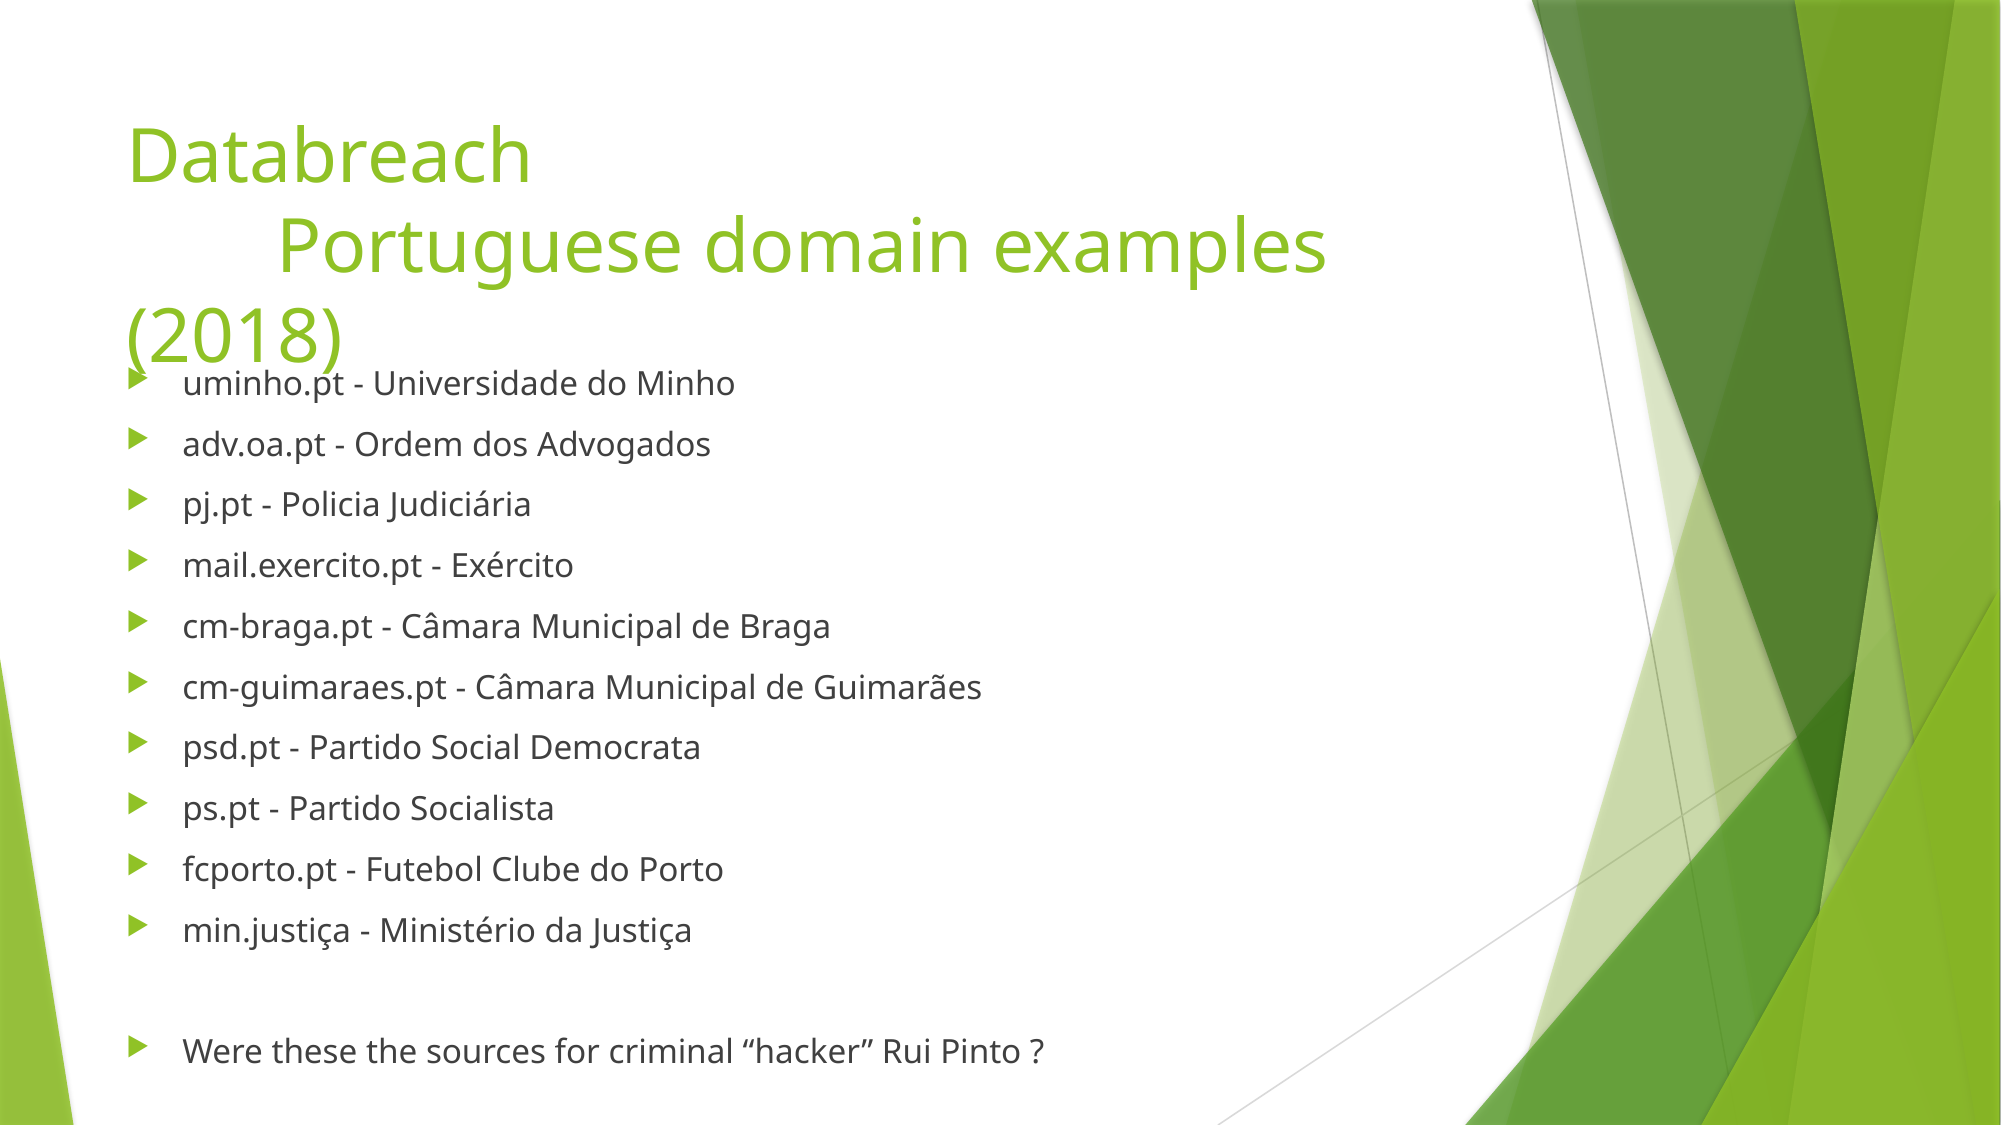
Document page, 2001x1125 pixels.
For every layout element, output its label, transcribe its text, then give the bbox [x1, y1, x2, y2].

title Databreach Portuguese domain examples (2018) [111, 99, 1522, 317]
list uminho.pt - Universidade do Minho adv.oa.pt - Ordem dos Advogados pj.pt - Policia Judiciária mail.exercito.pt - Exército cm-braga.pt - Câmara Municipal de Braga cm-guimaraes.pt - Câmara Municipal de Guimarães psd.pt - Partido Social Democrata ps.pt - Partido Socialista fcporto.pt - Futebol Clube do Porto min.justiça - Ministério da Justiça Were these the sources for criminal “hacker” Rui Pinto ? [111, 354, 1522, 992]
